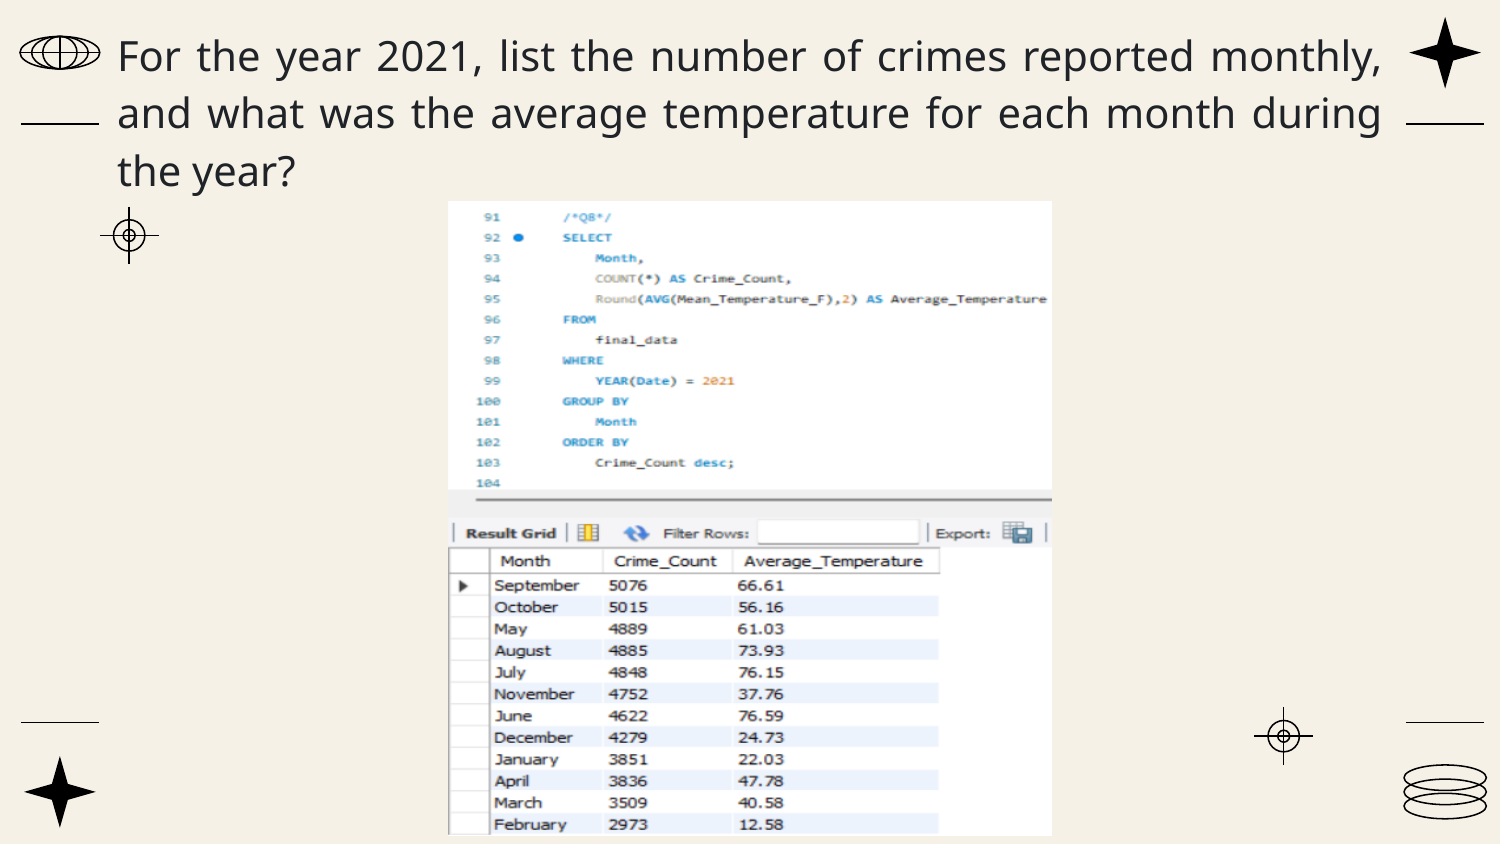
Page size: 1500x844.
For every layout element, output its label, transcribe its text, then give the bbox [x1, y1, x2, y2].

picture [448, 201, 1052, 836]
title For the year 2021, list the number of crimes reported monthly, and what was the average temperature for each month during the year? [116, 22, 1383, 90]
